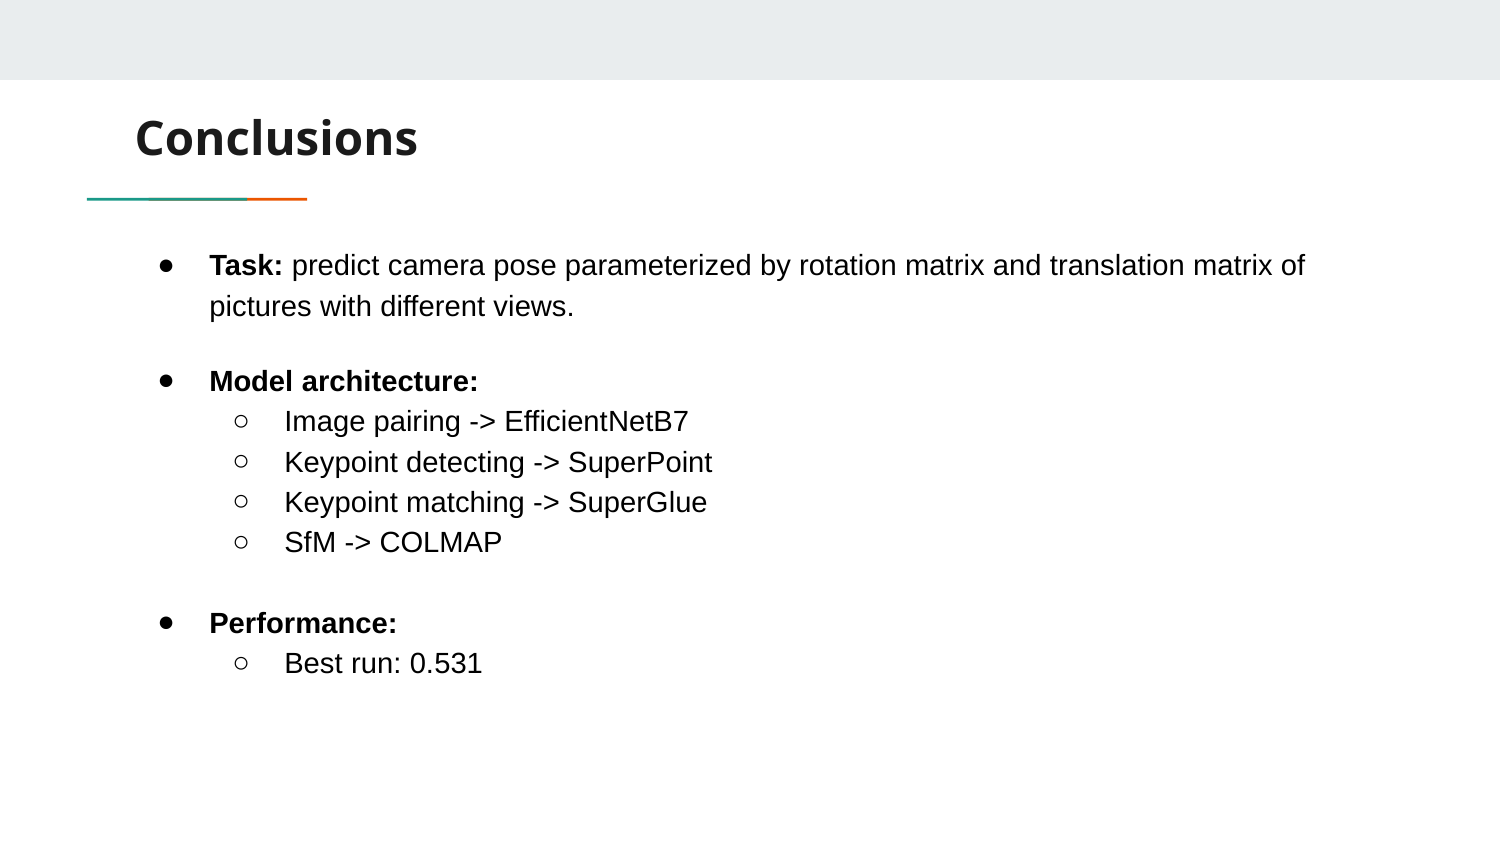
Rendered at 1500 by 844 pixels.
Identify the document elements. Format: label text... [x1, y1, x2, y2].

title Conclusions [119, 92, 1381, 181]
list Task: predict camera pose parameterized by rotation matrix and translation matrix of pictures with different views. Model architecture: Image pairing -> EfficientNetB7 Keypoint detecting -> SuperPoint Keypoint matching -> SuperGlue SfM -> COLMAP Performance: Best run: 0.531 [119, 226, 1381, 720]
